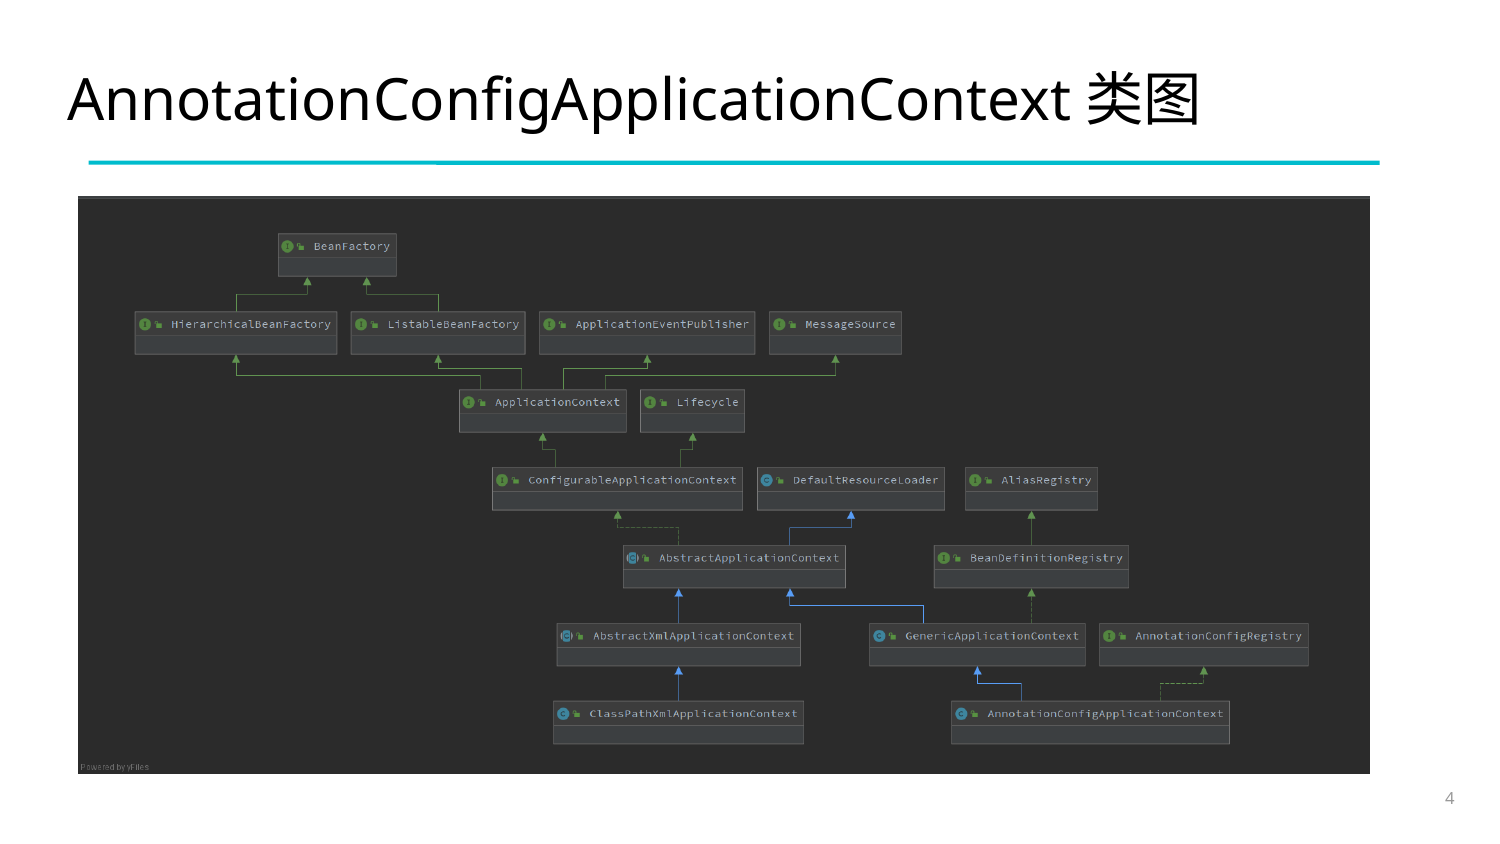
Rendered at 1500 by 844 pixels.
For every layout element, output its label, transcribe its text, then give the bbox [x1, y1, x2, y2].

title AnnotationConfigApplicationContext类图 [67, 62, 1380, 138]
slide_number 4 [1379, 773, 1470, 805]
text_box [88, 162, 1380, 180]
picture [77, 196, 1370, 774]
